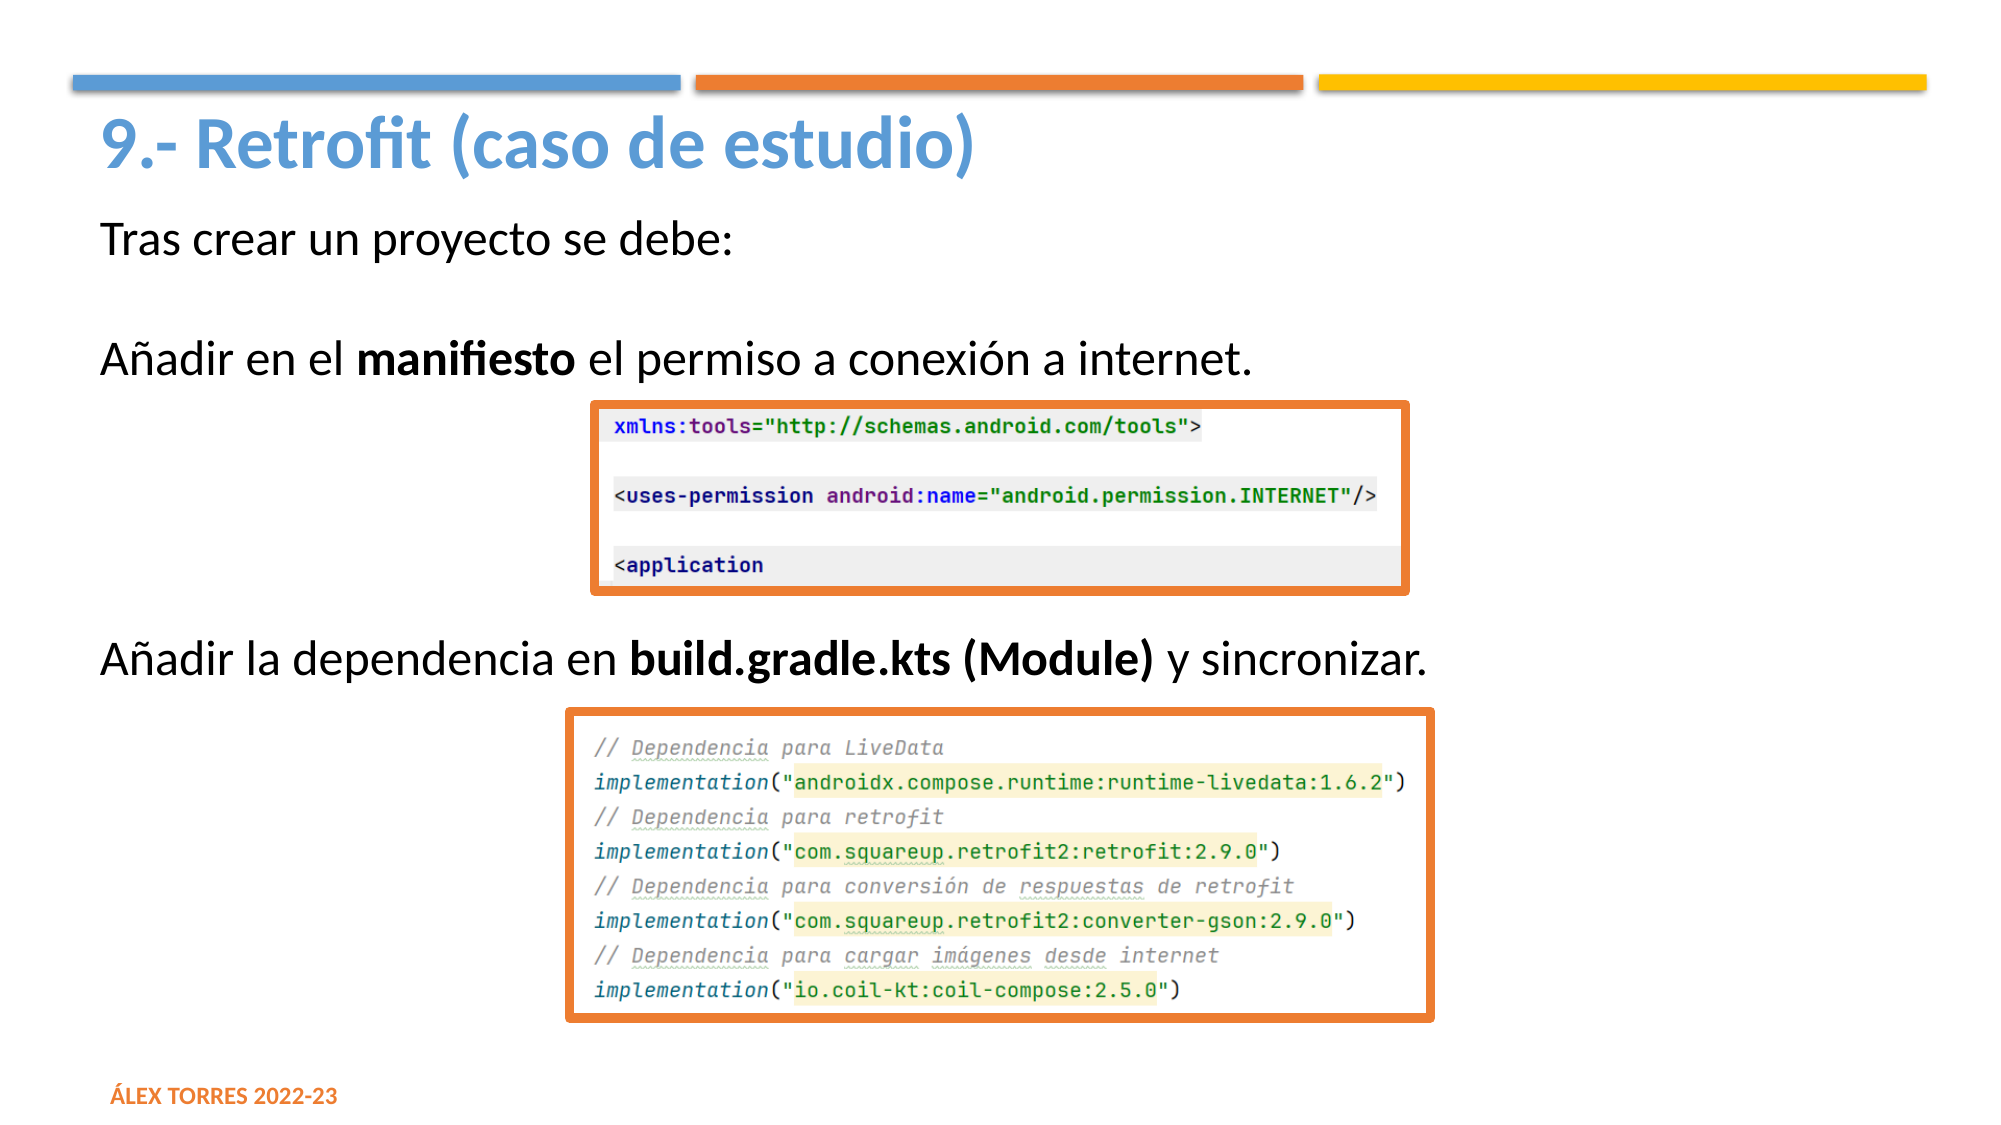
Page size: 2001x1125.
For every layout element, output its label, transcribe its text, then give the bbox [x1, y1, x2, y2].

picture [573, 715, 1427, 1014]
picture [598, 408, 1402, 587]
text_box Tras crear un proyecto se debe: Añadir en el manifiesto el permiso a conexión a internet. Añadir la dependencia en build.gradle.kts (Module) y sincronizar. [85, 190, 1915, 1074]
text_box 9.- Retrofit (caso de estudio) [85, 78, 1915, 188]
